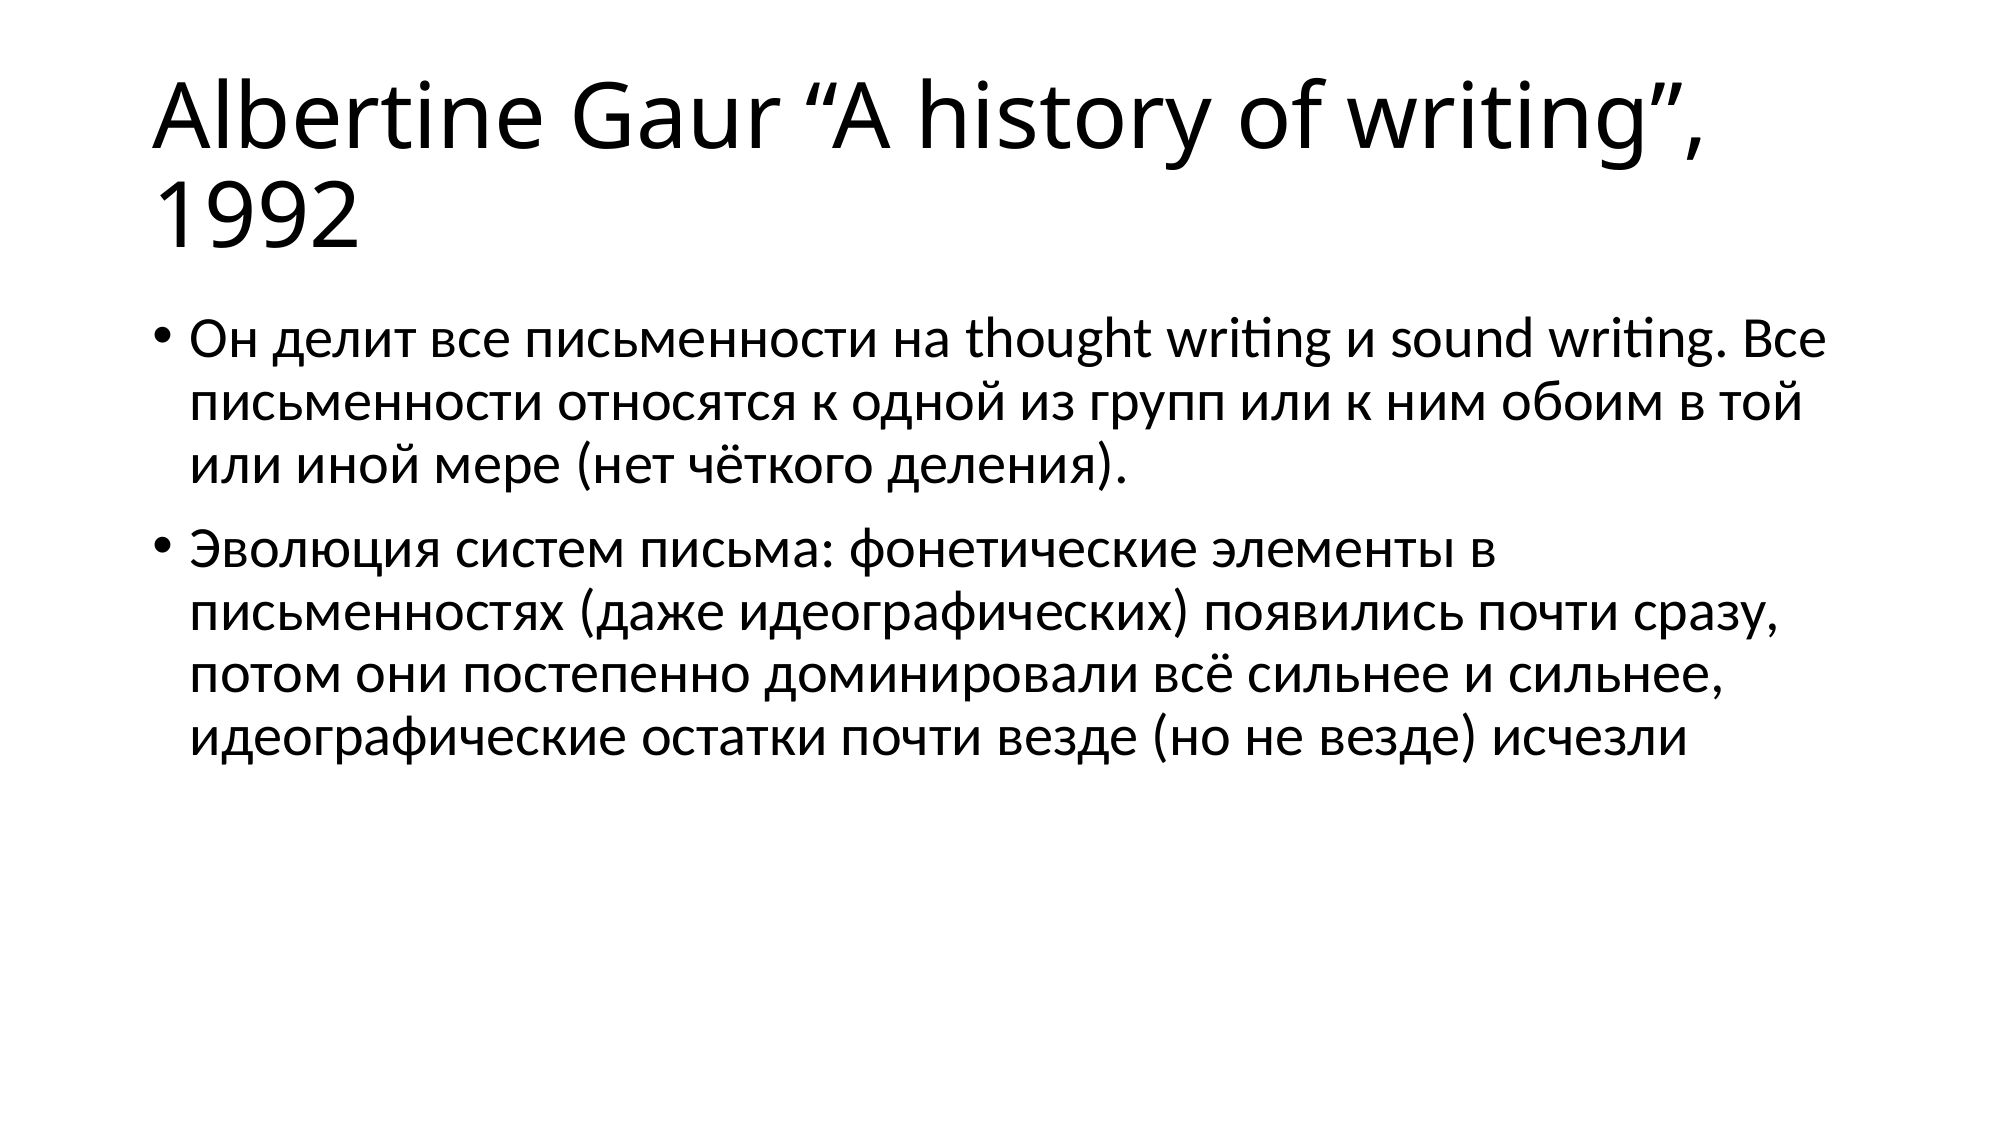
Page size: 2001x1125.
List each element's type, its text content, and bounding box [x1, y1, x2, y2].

list Он делит все письменности на thought writing и sound writing. Все письменности относятся к одной из групп или к ним обоим в той или иной мере (нет чёткого деления). Эволюция систем письма: фонетические элементы в письменностях (даже идеографических) появились почти сразу, потом они постепенно доминировали всё сильнее и сильнее, идеографические остатки почти везде (но не везде) исчезли [137, 299, 1863, 1014]
title Albertine Gaur “A history of writing”, 1992 [137, 59, 1863, 278]
